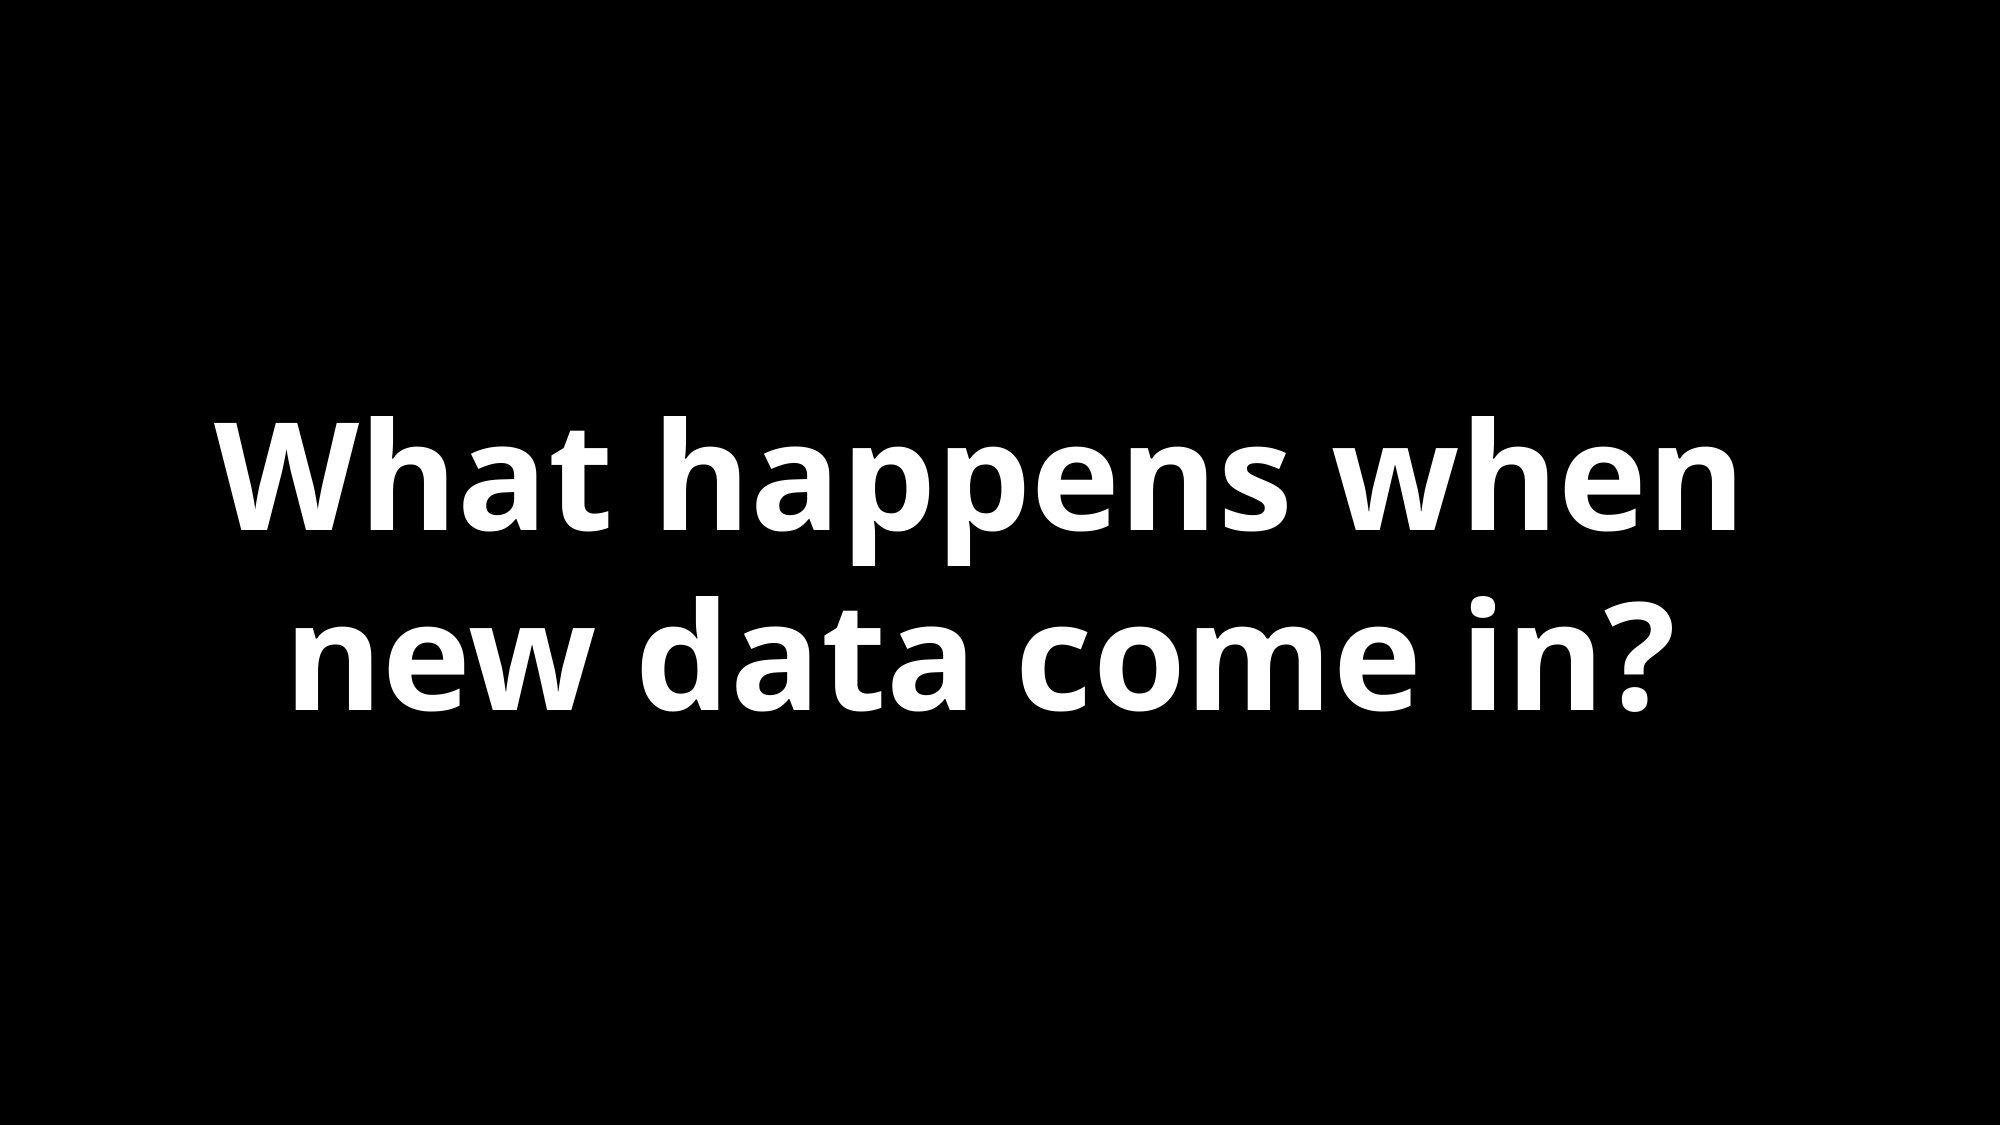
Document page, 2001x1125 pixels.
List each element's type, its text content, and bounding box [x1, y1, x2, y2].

text_box What happens when new data come in? [199, 373, 1801, 748]
